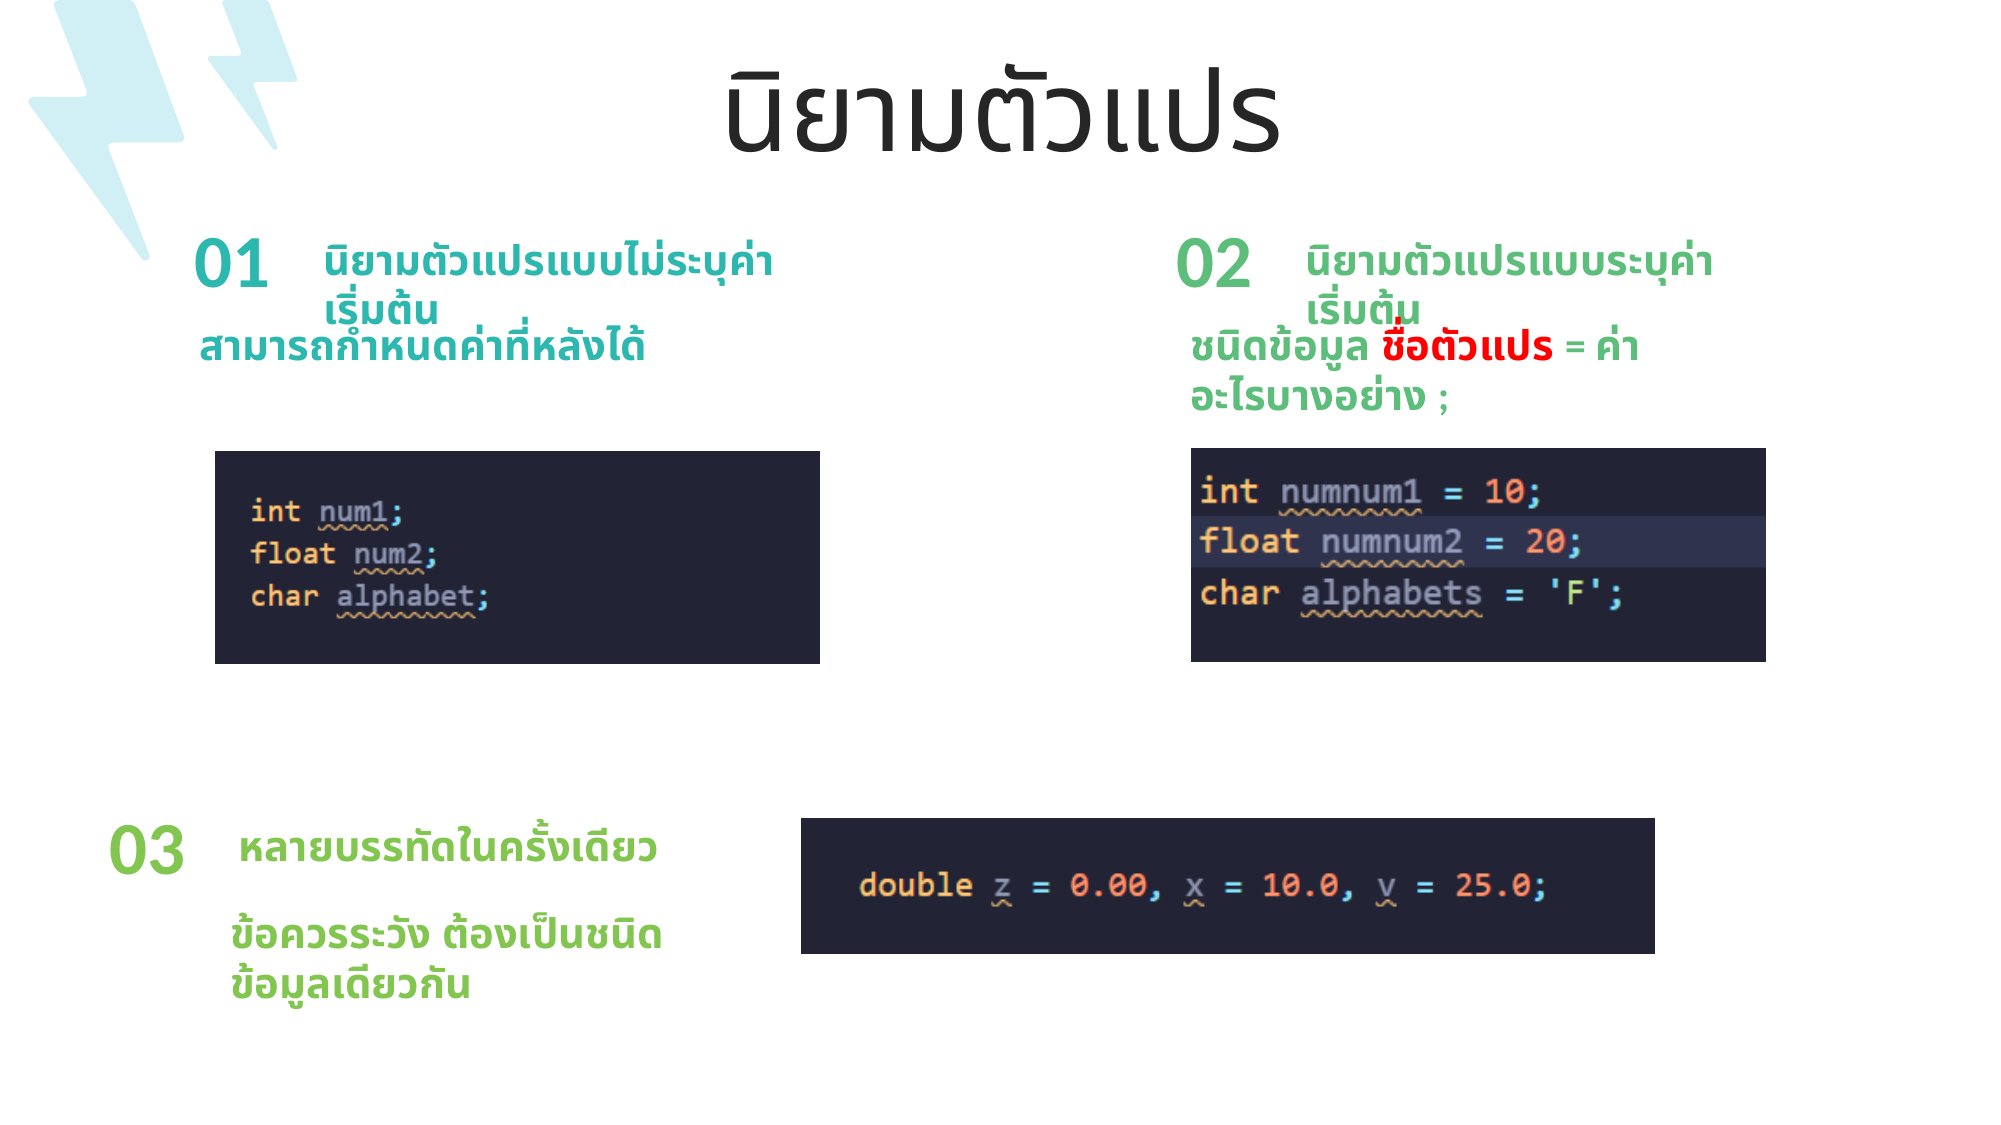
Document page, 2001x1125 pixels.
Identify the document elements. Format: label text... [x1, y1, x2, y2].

picture [801, 818, 1655, 954]
text_box สามารถกำหนดค่าที่หลังได้ [184, 312, 669, 377]
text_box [1161, 205, 1776, 312]
text_box ชนิดข้อมูล ชื่อตัวแปร = ค่าอะไรบางอย่าง ; [1175, 312, 1701, 427]
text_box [94, 792, 709, 899]
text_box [179, 205, 794, 312]
text_box ข้อควรระวัง ต้องเป็นชนิดข้อมูลเดียวกัน [215, 899, 700, 1014]
picture [215, 451, 820, 664]
picture [1191, 448, 1766, 662]
list นิยามตัวแปร [53, 55, 1952, 175]
